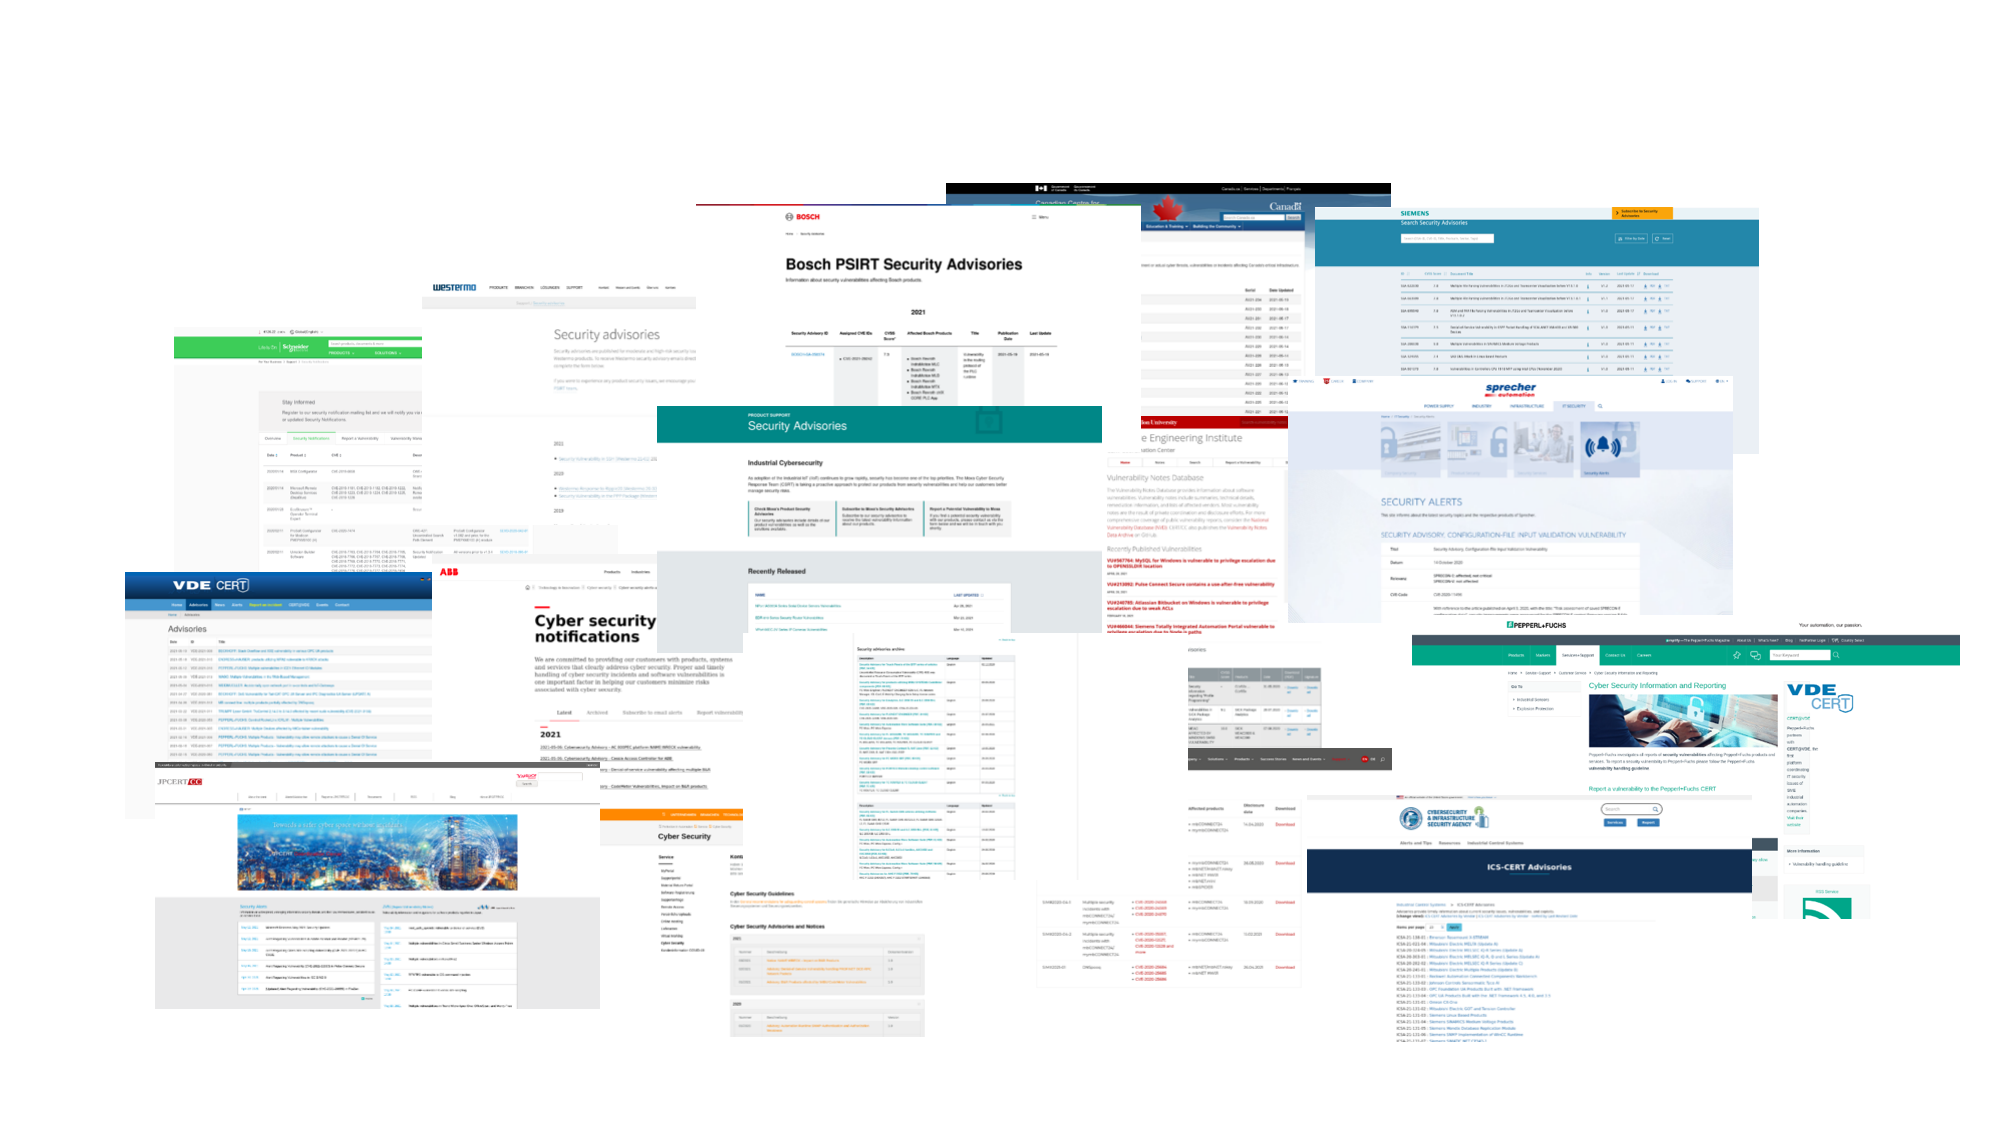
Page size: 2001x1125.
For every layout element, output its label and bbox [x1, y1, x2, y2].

picture [125, 183, 1960, 1042]
